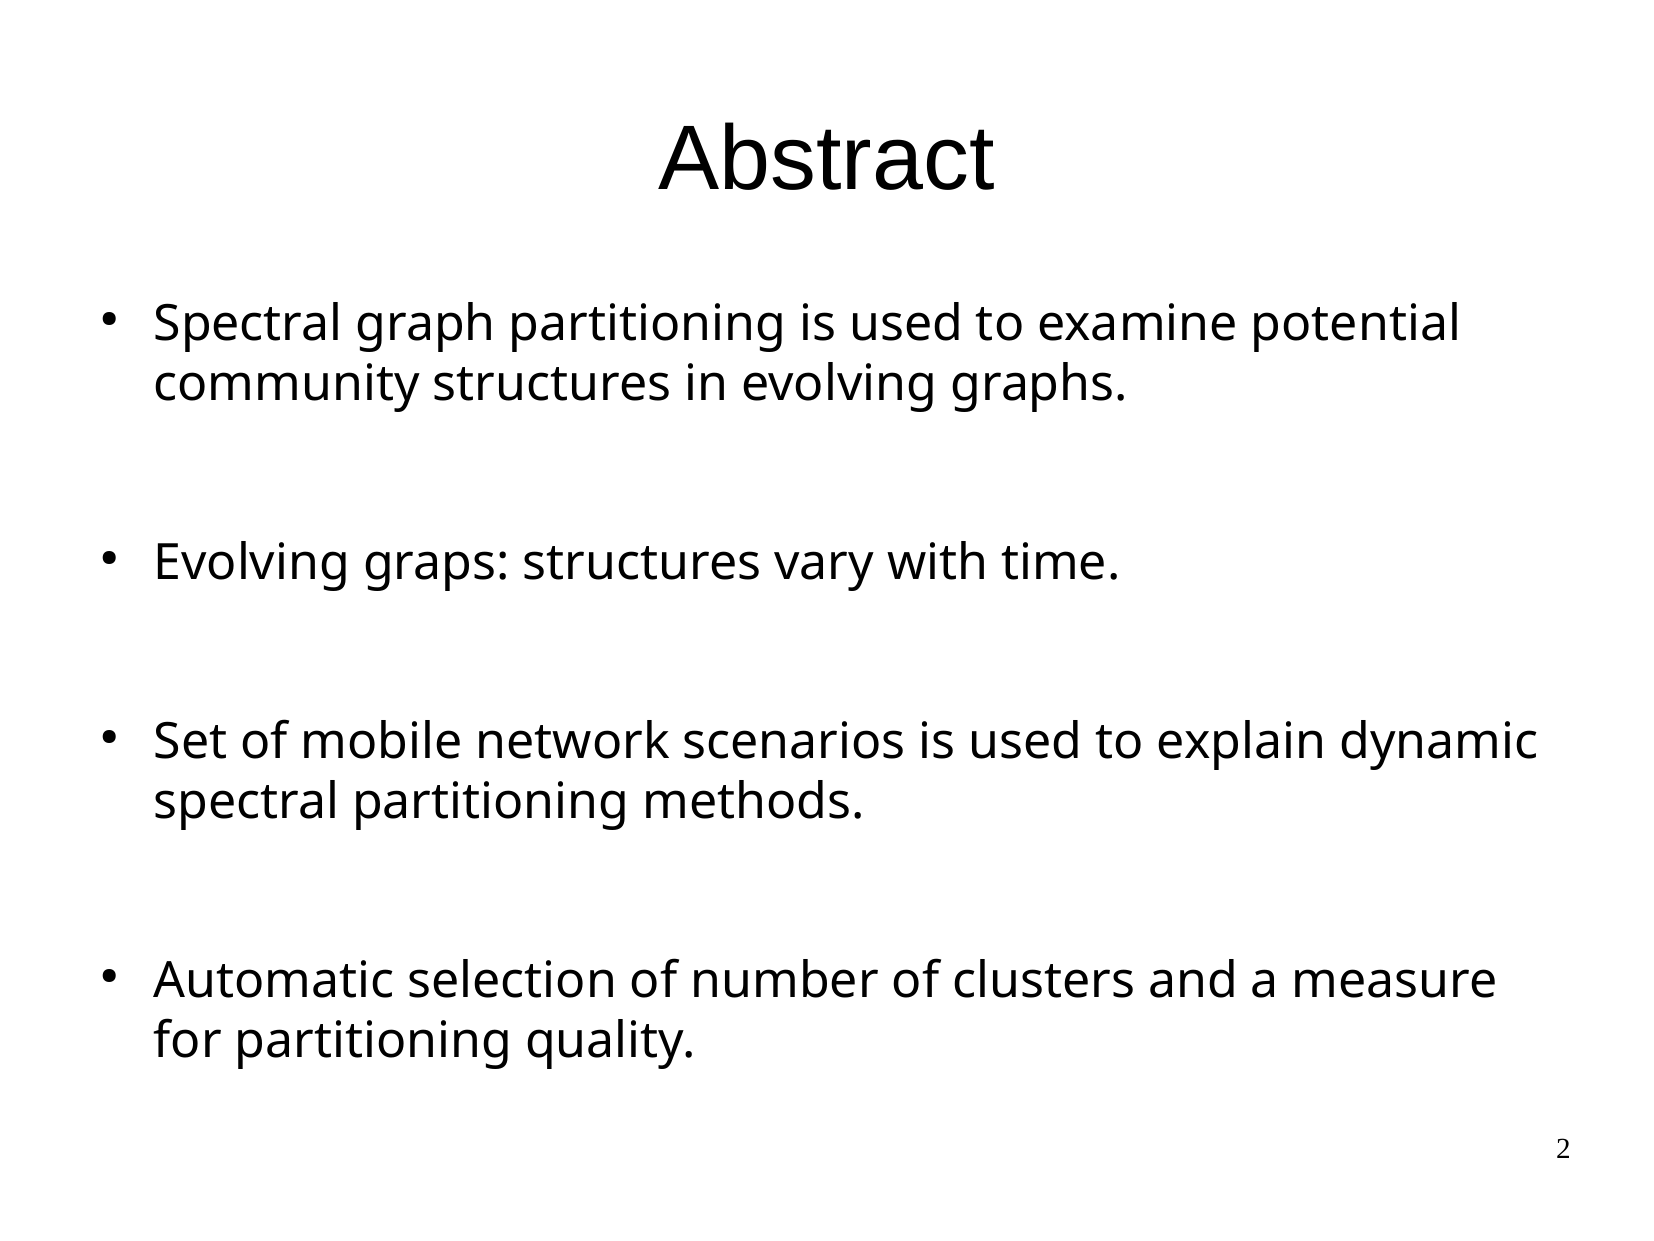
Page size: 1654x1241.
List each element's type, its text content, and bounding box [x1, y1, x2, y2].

title Abstract [82, 49, 1571, 257]
list Spectral graph partitioning is used to examine potential community structures in evolving graphs. Evolving graps: structures vary with time. Set of mobile network scenarios is used to explain dynamic spectral partitioning methods. Automatic selection of number of clusters and a measure for partitioning quality. [82, 290, 1571, 1010]
slide_number 2 [1185, 1129, 1571, 1216]
